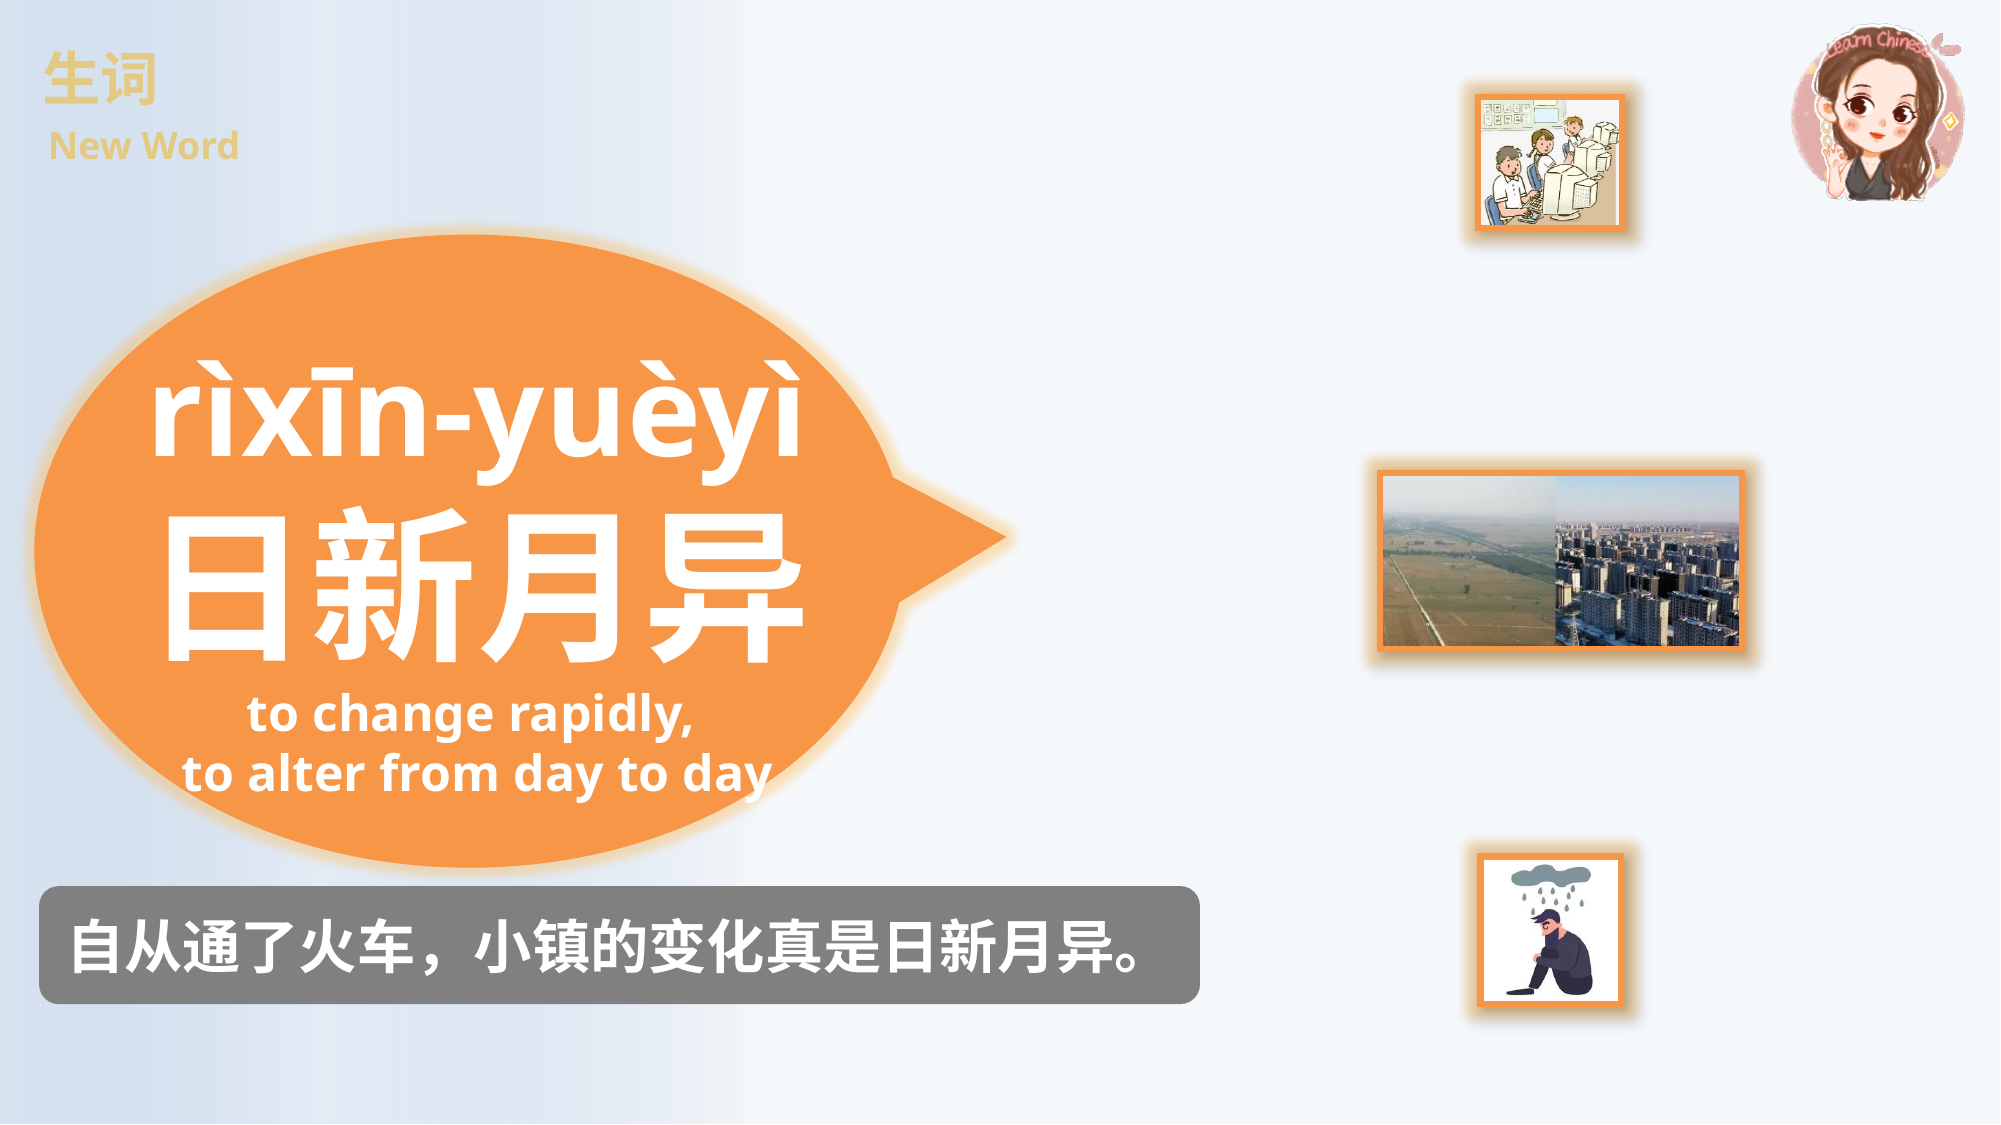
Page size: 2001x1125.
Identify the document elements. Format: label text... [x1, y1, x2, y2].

text_box 生词 [27, 35, 174, 120]
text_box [27, 239, 928, 864]
text_box New Word [33, 115, 256, 175]
picture [0, 0, 2001, 1125]
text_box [39, 886, 1200, 1059]
